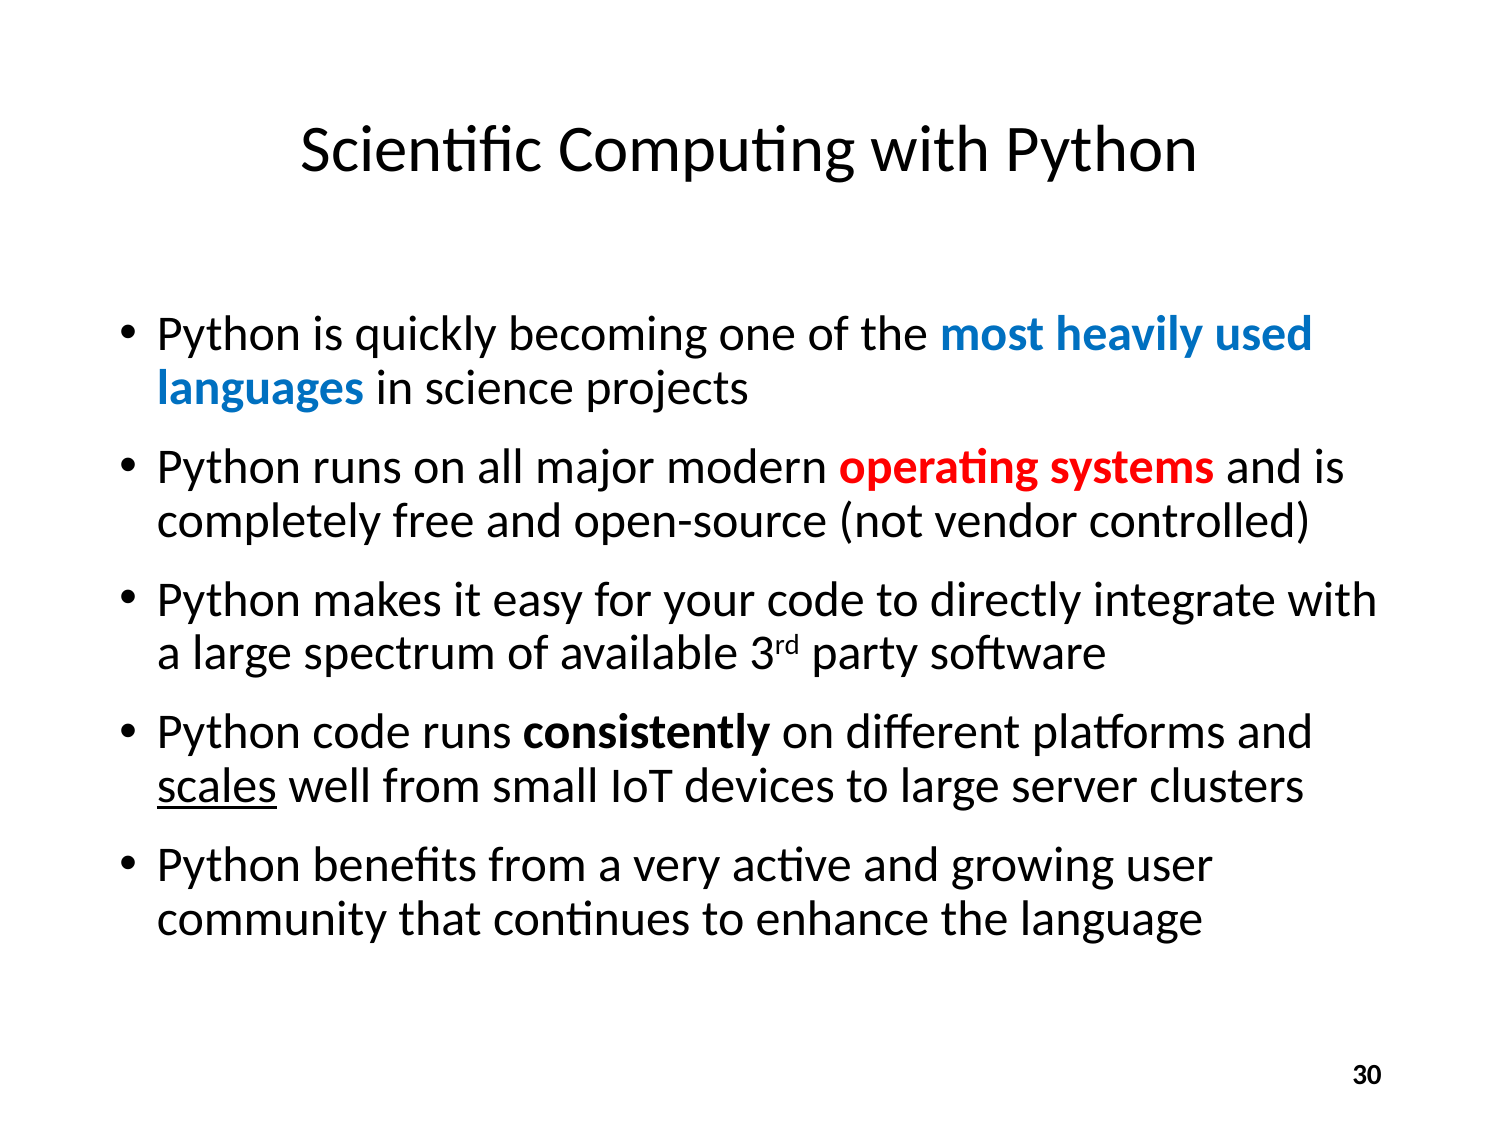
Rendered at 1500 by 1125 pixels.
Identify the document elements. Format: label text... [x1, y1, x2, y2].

slide_number 30 [1059, 1042, 1397, 1103]
title Scientific Computing with Python [103, 59, 1397, 241]
list Python is quickly becoming one of the most heavily used languages in science projects Python runs on all major modern operating systems and is completely free and open-source (not vendor controlled) Python makes it easy for your code to directly integrate with a large spectrum of available 3rd party software Python code runs consistently on different platforms and scales well from small IoT devices to large server clusters Python benefits from a very active and growing user community that continues to enhance the language [104, 299, 1399, 1053]
